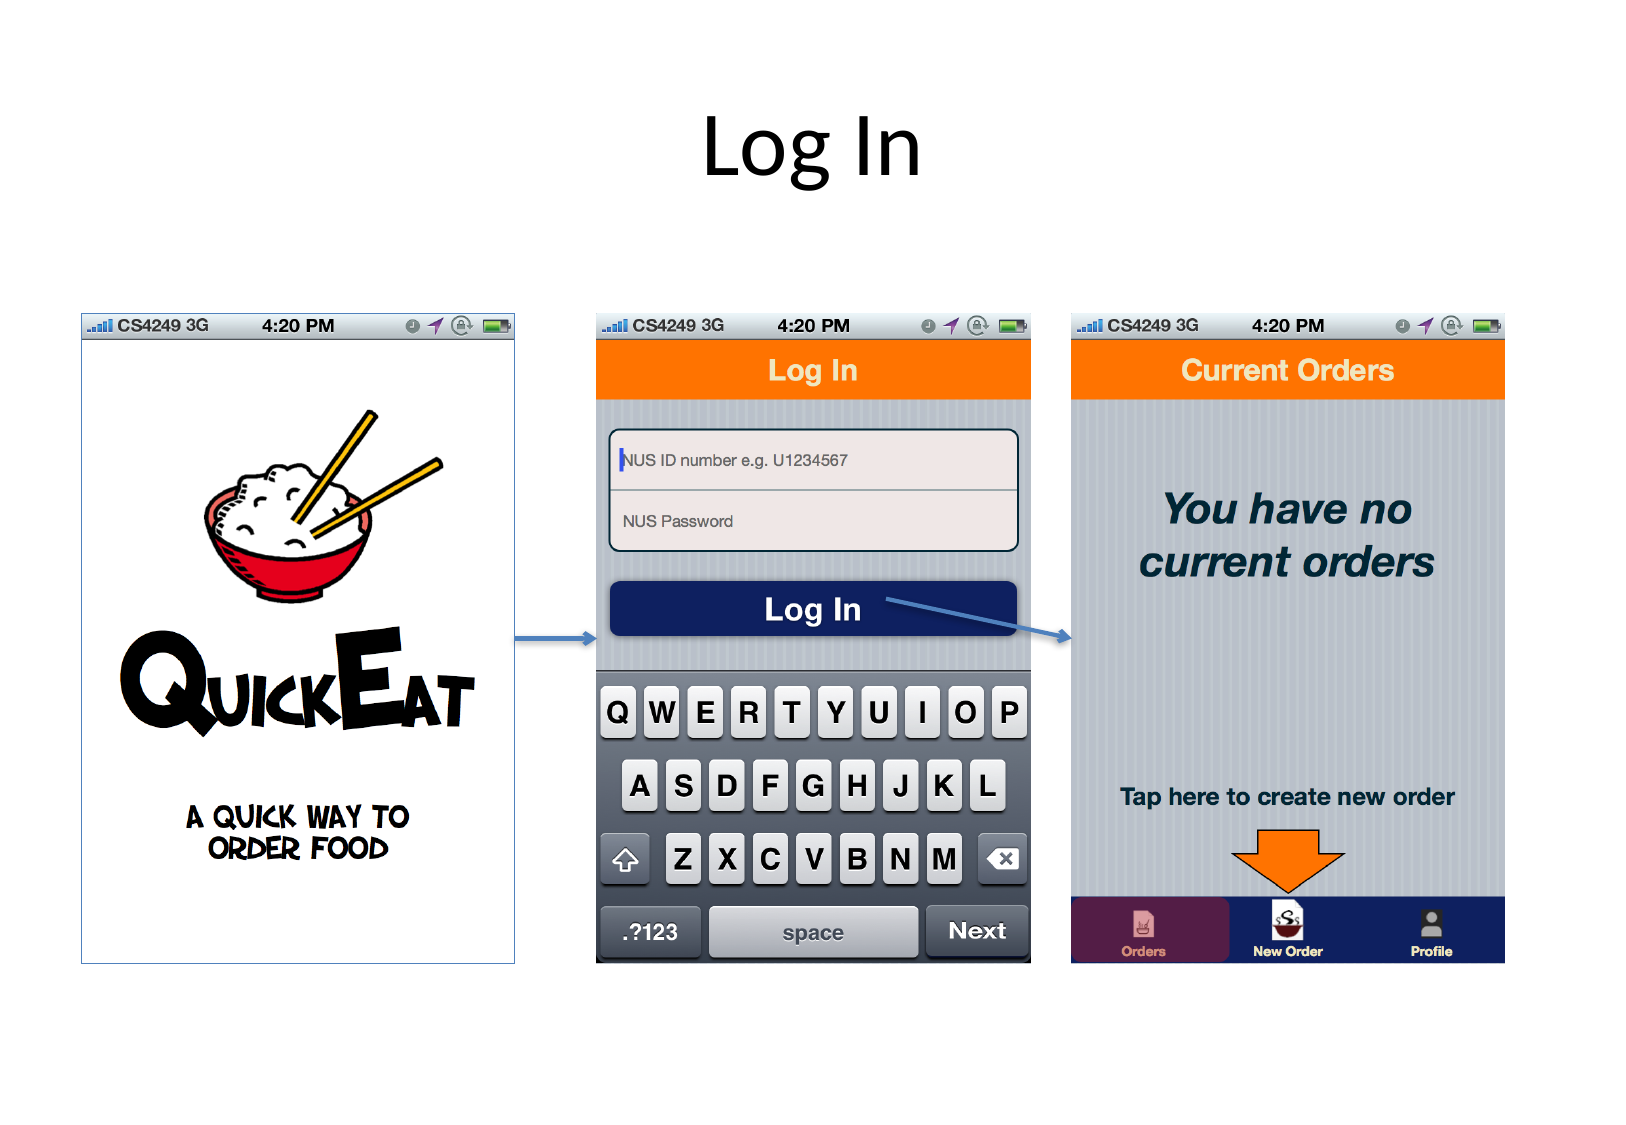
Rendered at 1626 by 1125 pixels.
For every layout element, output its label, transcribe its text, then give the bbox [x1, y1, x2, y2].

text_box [885, 598, 1073, 639]
picture [596, 313, 1031, 964]
picture [80, 313, 515, 964]
title Log In [81, 45, 1544, 233]
picture [1071, 313, 1506, 964]
